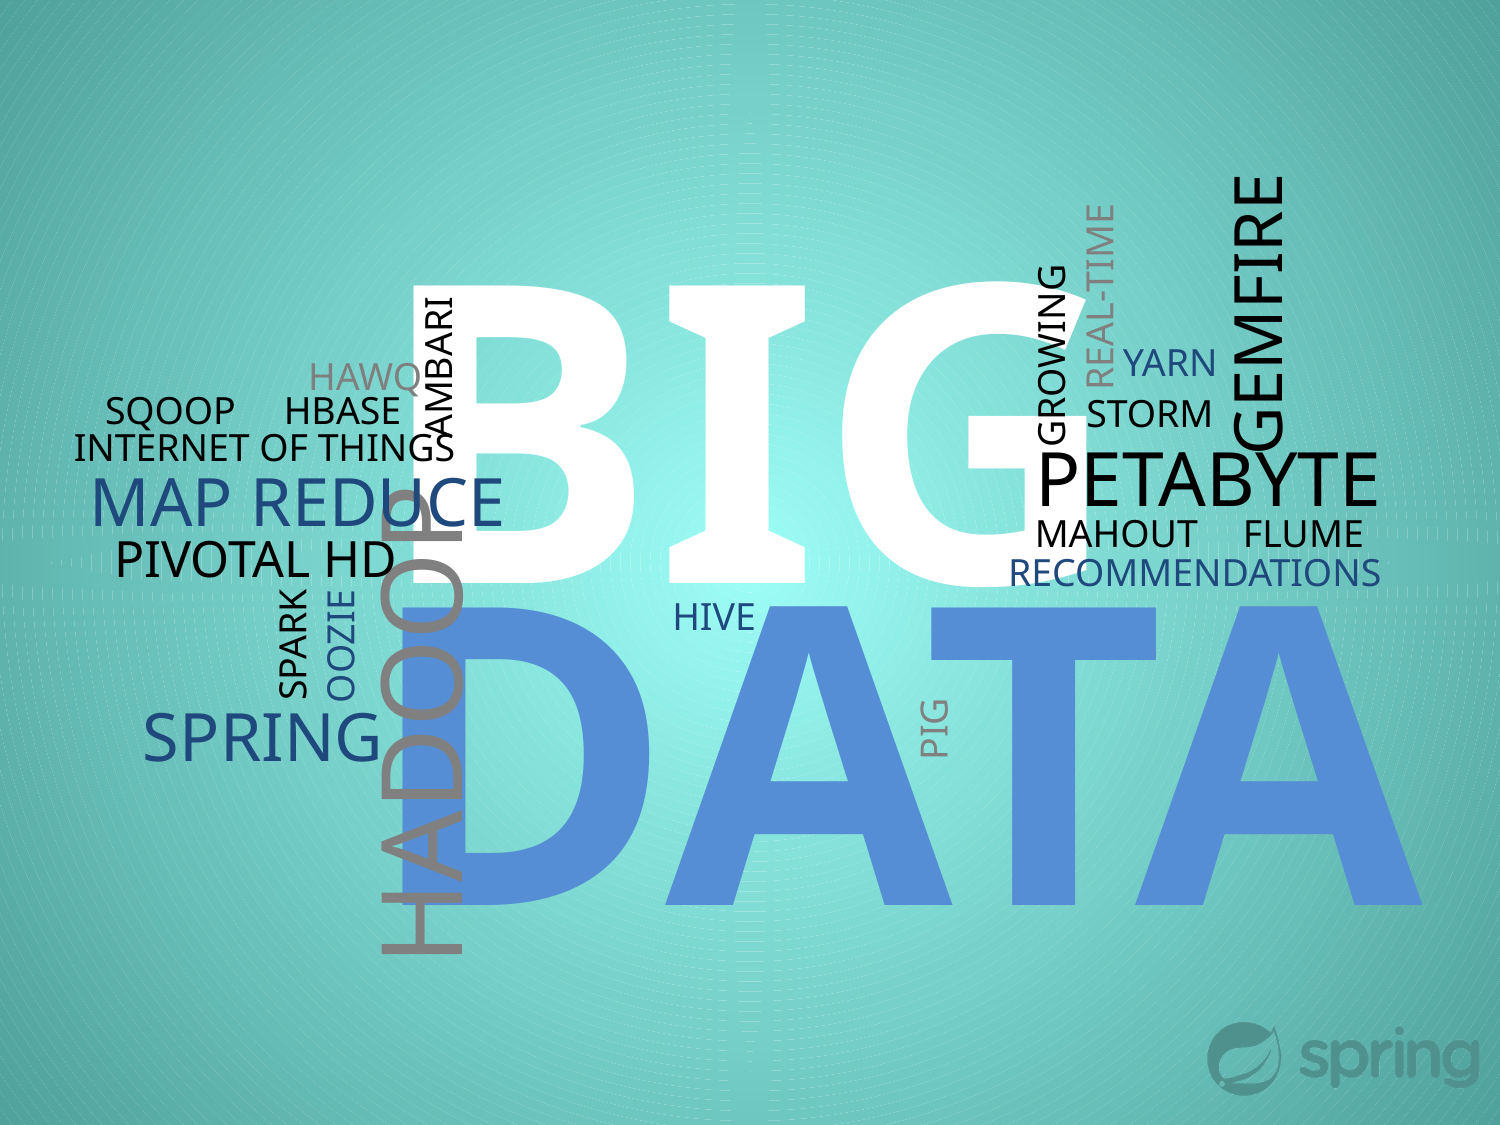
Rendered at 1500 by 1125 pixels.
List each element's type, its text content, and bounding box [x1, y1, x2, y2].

text_box HBASE [268, 379, 407, 416]
text_box OOZIE [321, 595, 342, 687]
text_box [445, 158, 1343, 1002]
text_box PIVOTAL HD [99, 519, 413, 595]
text_box SPARK [261, 595, 321, 687]
text_box MAP REDUCE [75, 477, 440, 547]
picture [1205, 1020, 1480, 1097]
text_box INTERNET OF THINGS [58, 416, 440, 477]
text_box AMBARI [407, 281, 440, 416]
text_box PETABYTE [1348, 424, 1500, 529]
text_box HADOOP [342, 547, 440, 981]
text_box SPRING [128, 687, 399, 783]
text_box RECOMMENDATIONS [1348, 541, 1397, 602]
text_box HAWQ [293, 345, 437, 406]
text_box SQOOP [90, 379, 251, 416]
text_box FLUME [1348, 529, 1379, 541]
